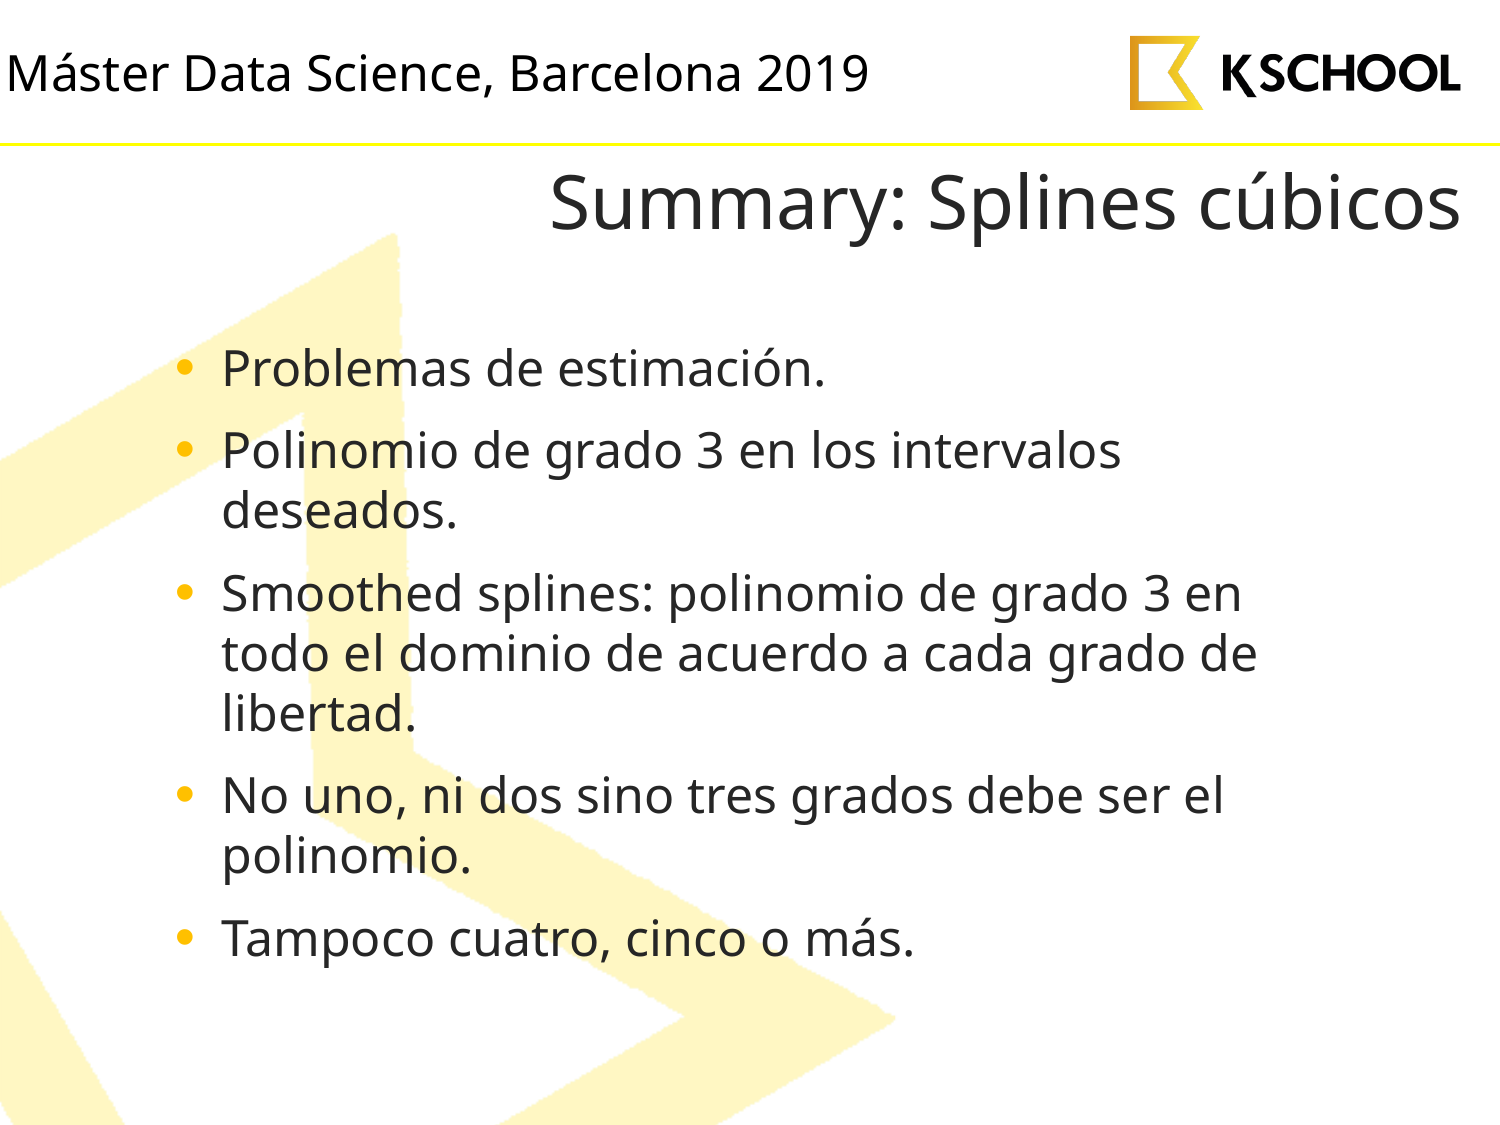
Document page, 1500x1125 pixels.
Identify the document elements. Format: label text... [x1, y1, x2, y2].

title Summary: Splines cúbicos [330, 147, 1478, 268]
picture [1121, 23, 1473, 120]
picture [0, 188, 919, 1125]
text_box Problemas de estimación. Polinomio de grado 3 en los intervalos deseados. Smoothed splines: polinomio de grado 3 en todo el dominio de acuerdo a cada grado de libertad. No uno, ni dos sino tres grados debe ser el polinomio. Tampoco cuatro, cinco o más. [160, 328, 1367, 1033]
